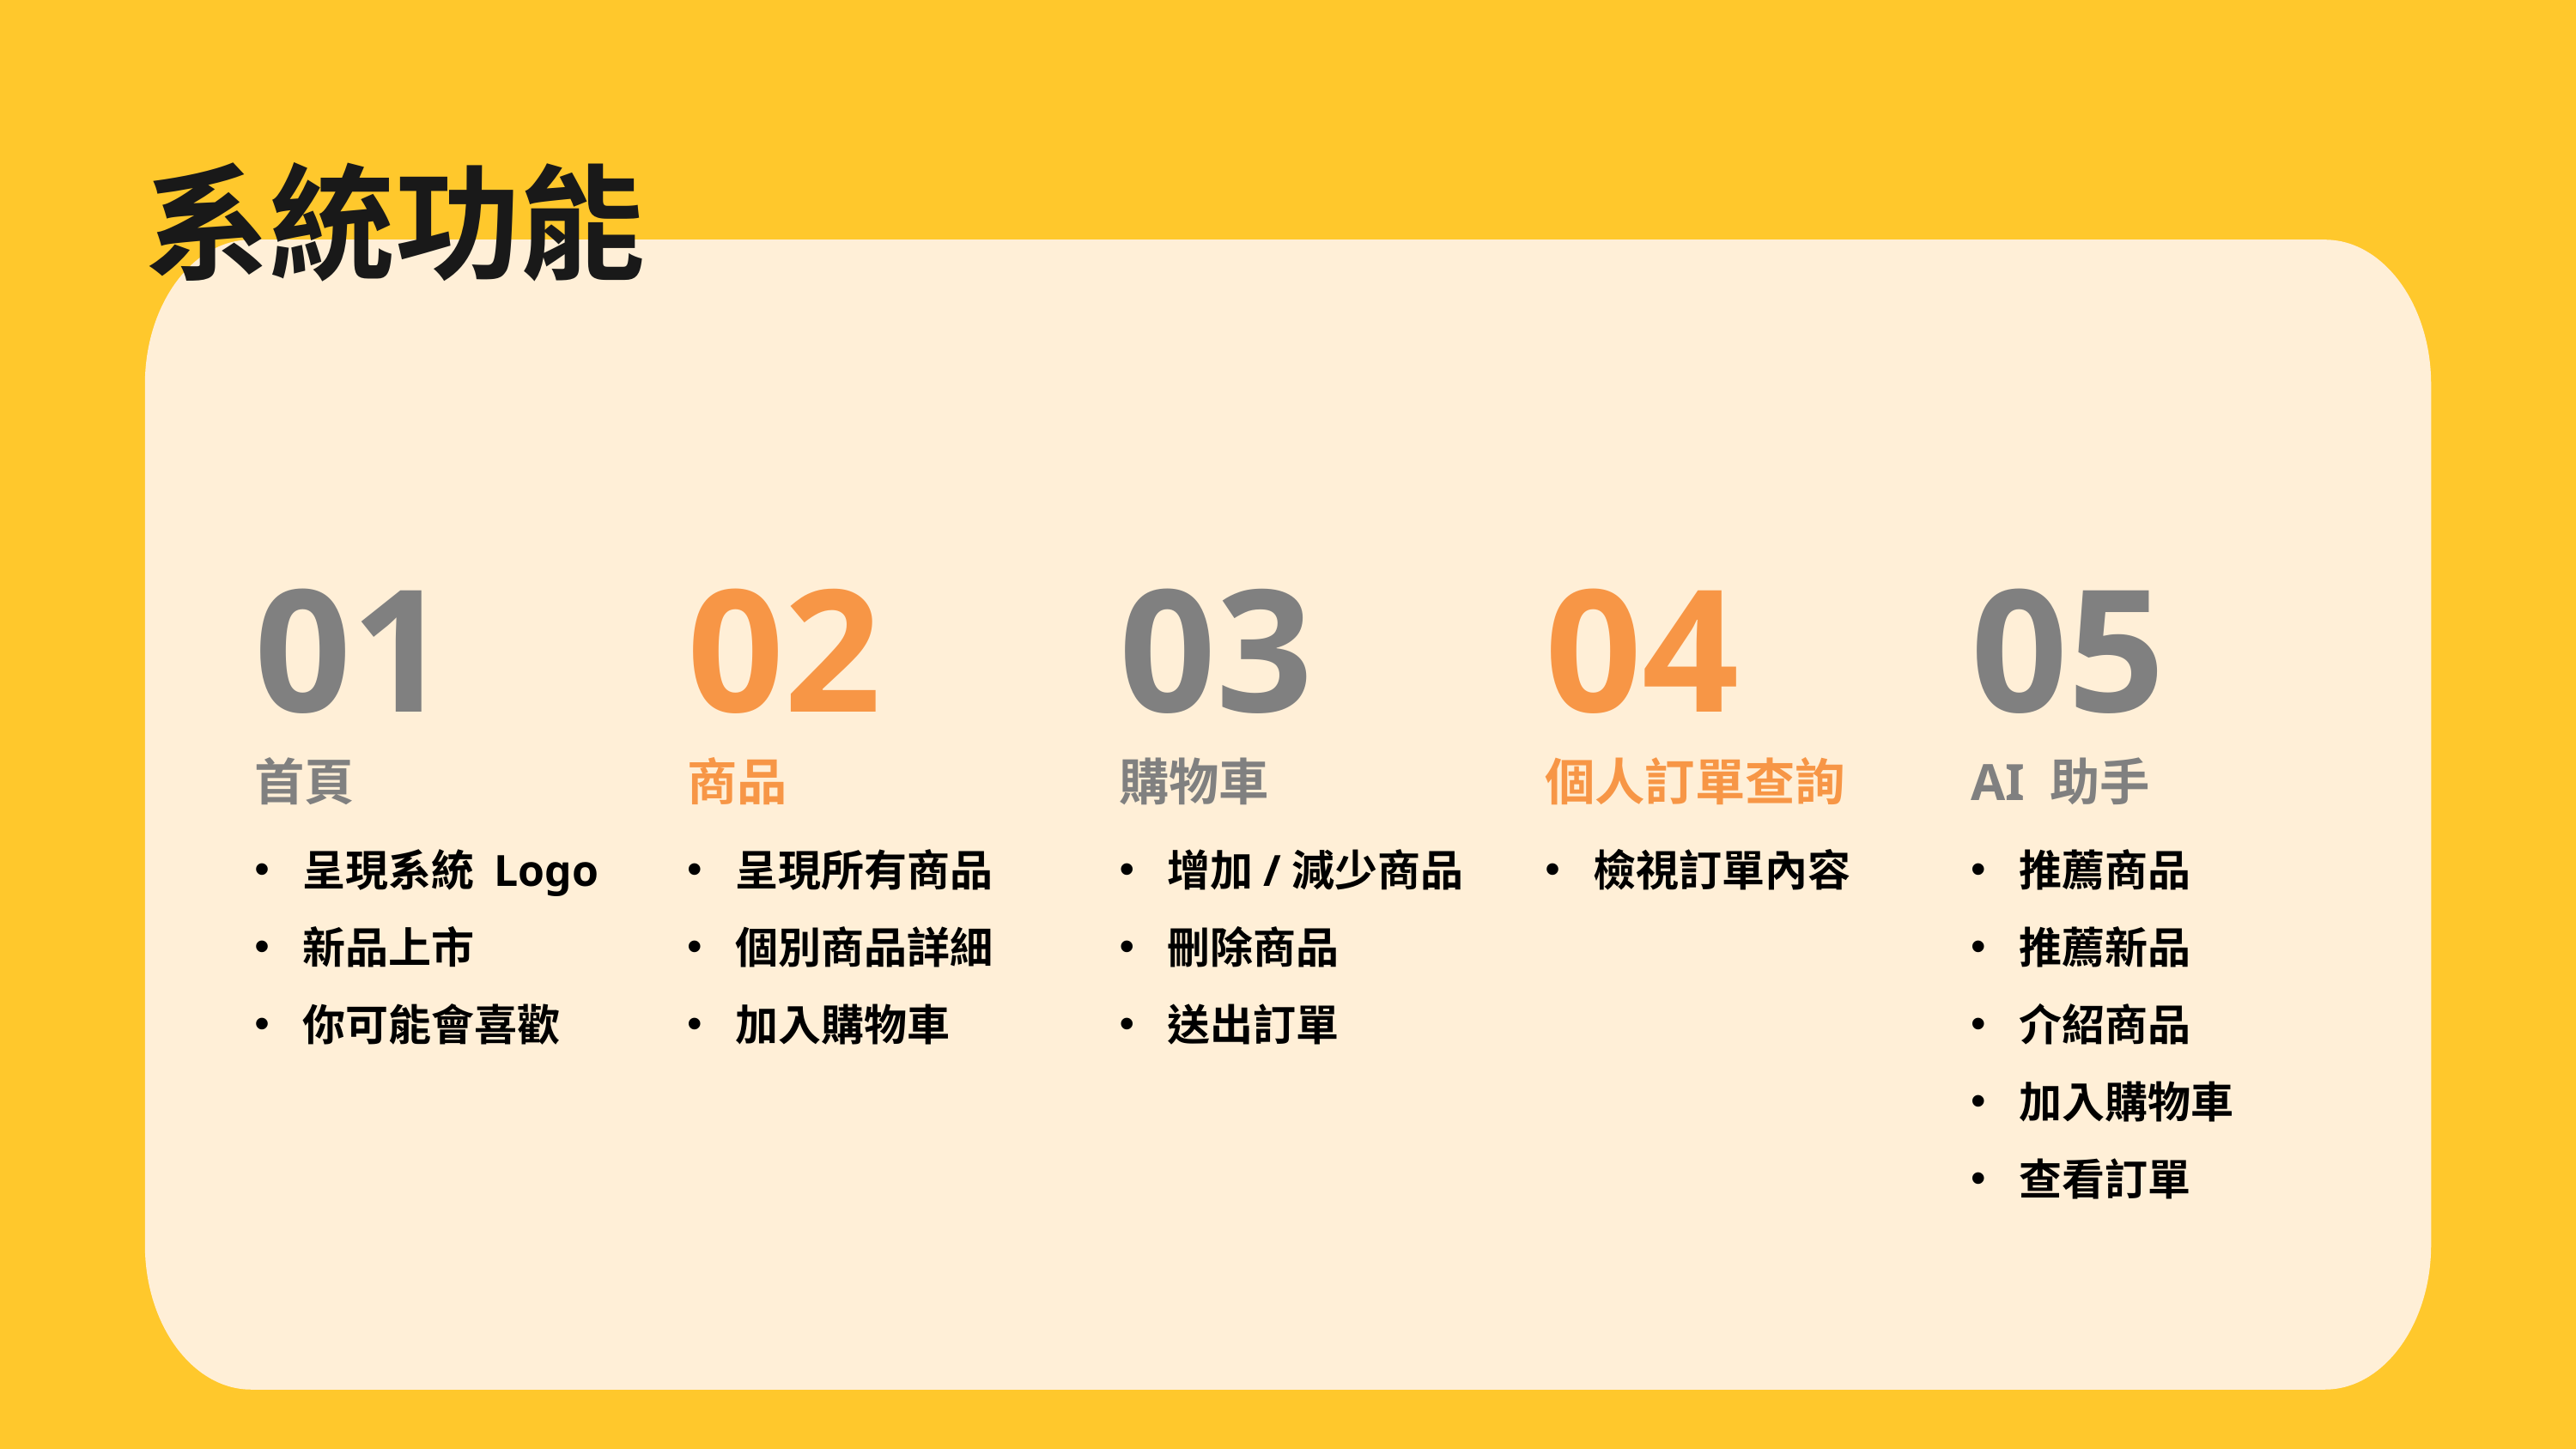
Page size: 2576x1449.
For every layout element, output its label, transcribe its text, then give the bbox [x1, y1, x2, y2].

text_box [254, 542, 684, 1043]
text_box 系統功能 [144, 144, 2005, 295]
text_box [144, 239, 2432, 1390]
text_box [1545, 541, 1969, 887]
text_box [686, 541, 1116, 1042]
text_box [1971, 541, 2400, 1198]
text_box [1119, 541, 1549, 1042]
